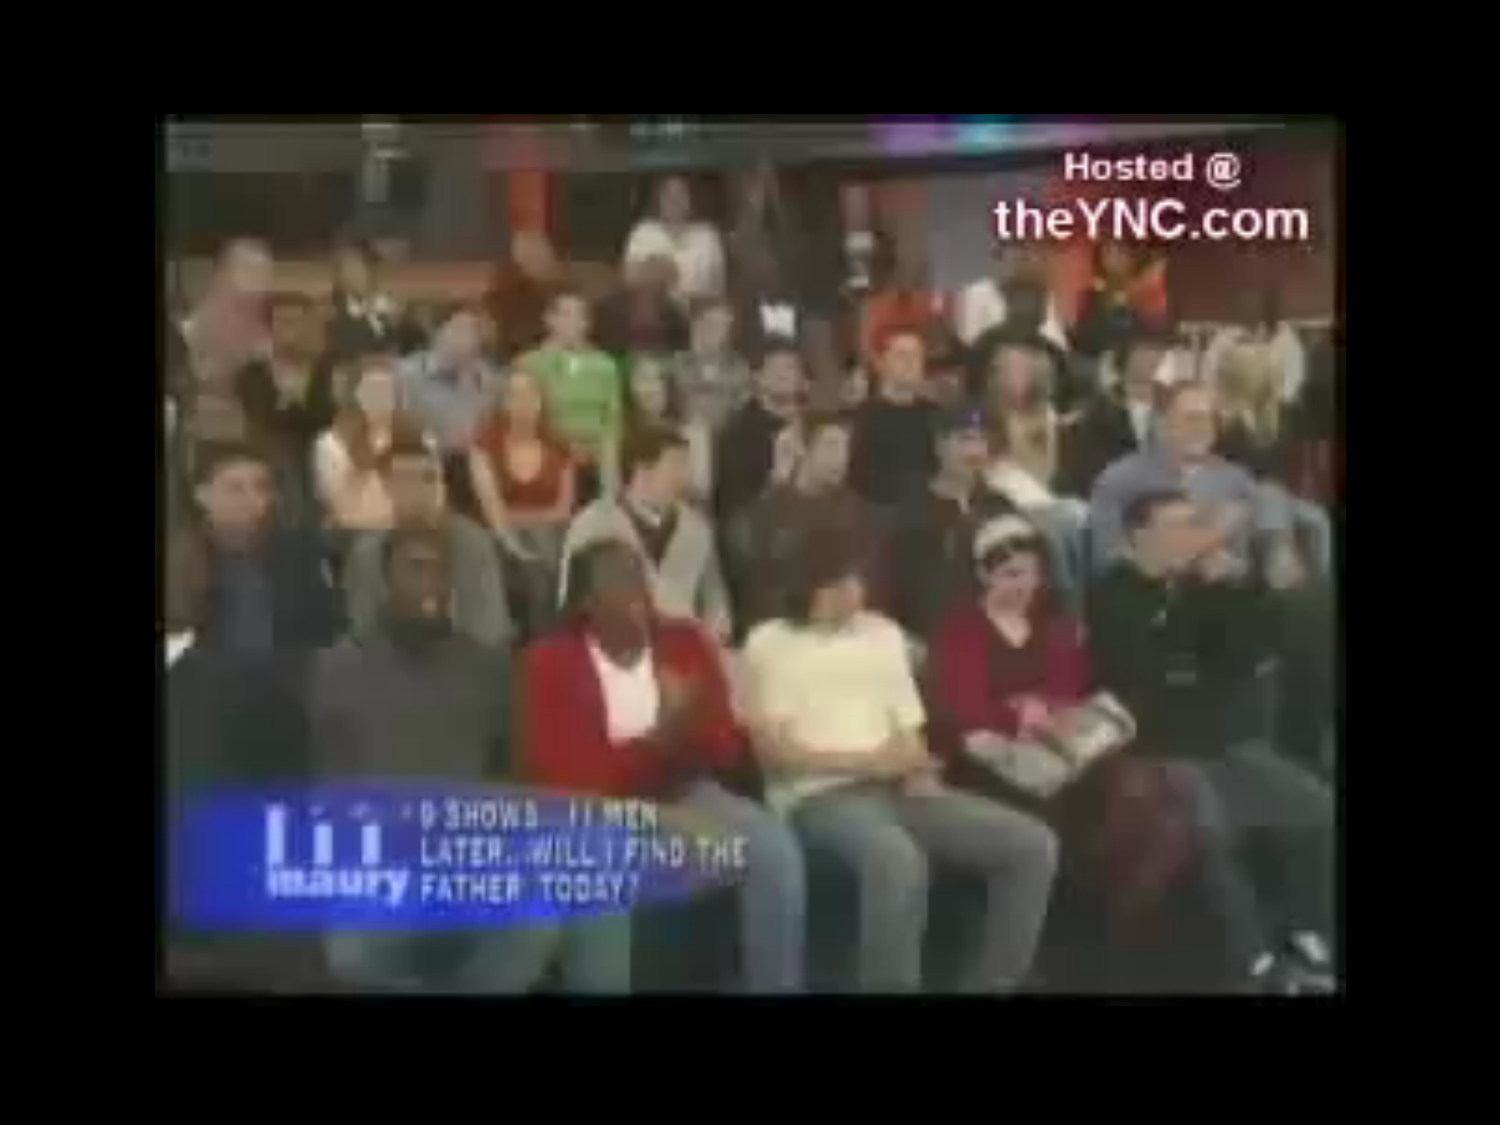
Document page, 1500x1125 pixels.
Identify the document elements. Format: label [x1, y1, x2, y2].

text_box [154, 113, 1347, 1008]
